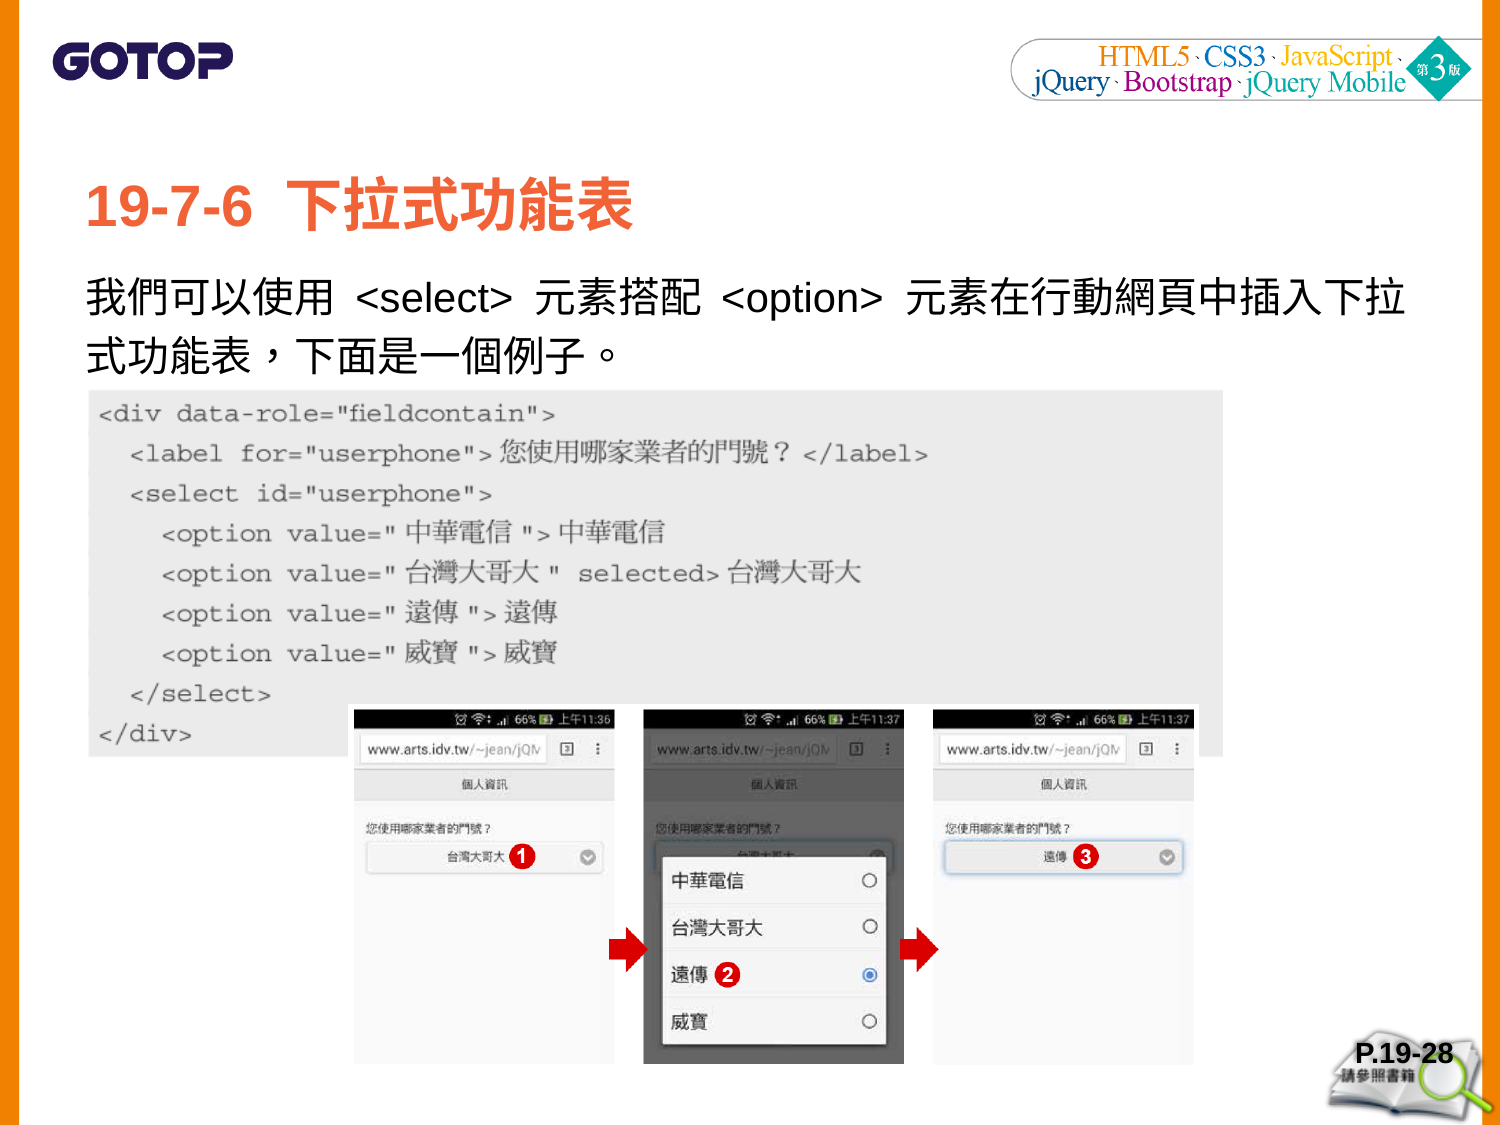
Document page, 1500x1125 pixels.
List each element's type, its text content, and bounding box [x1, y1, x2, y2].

list 19-7-6 下拉式功能表 我們可以使用 <select> 元素搭配 <option> 元素在行動網頁中插入下拉式功能表，下面是一個例子。 [70, 125, 1436, 1106]
list P.19-28 [1281, 1016, 1469, 1069]
picture [0, 0, 1500, 1125]
